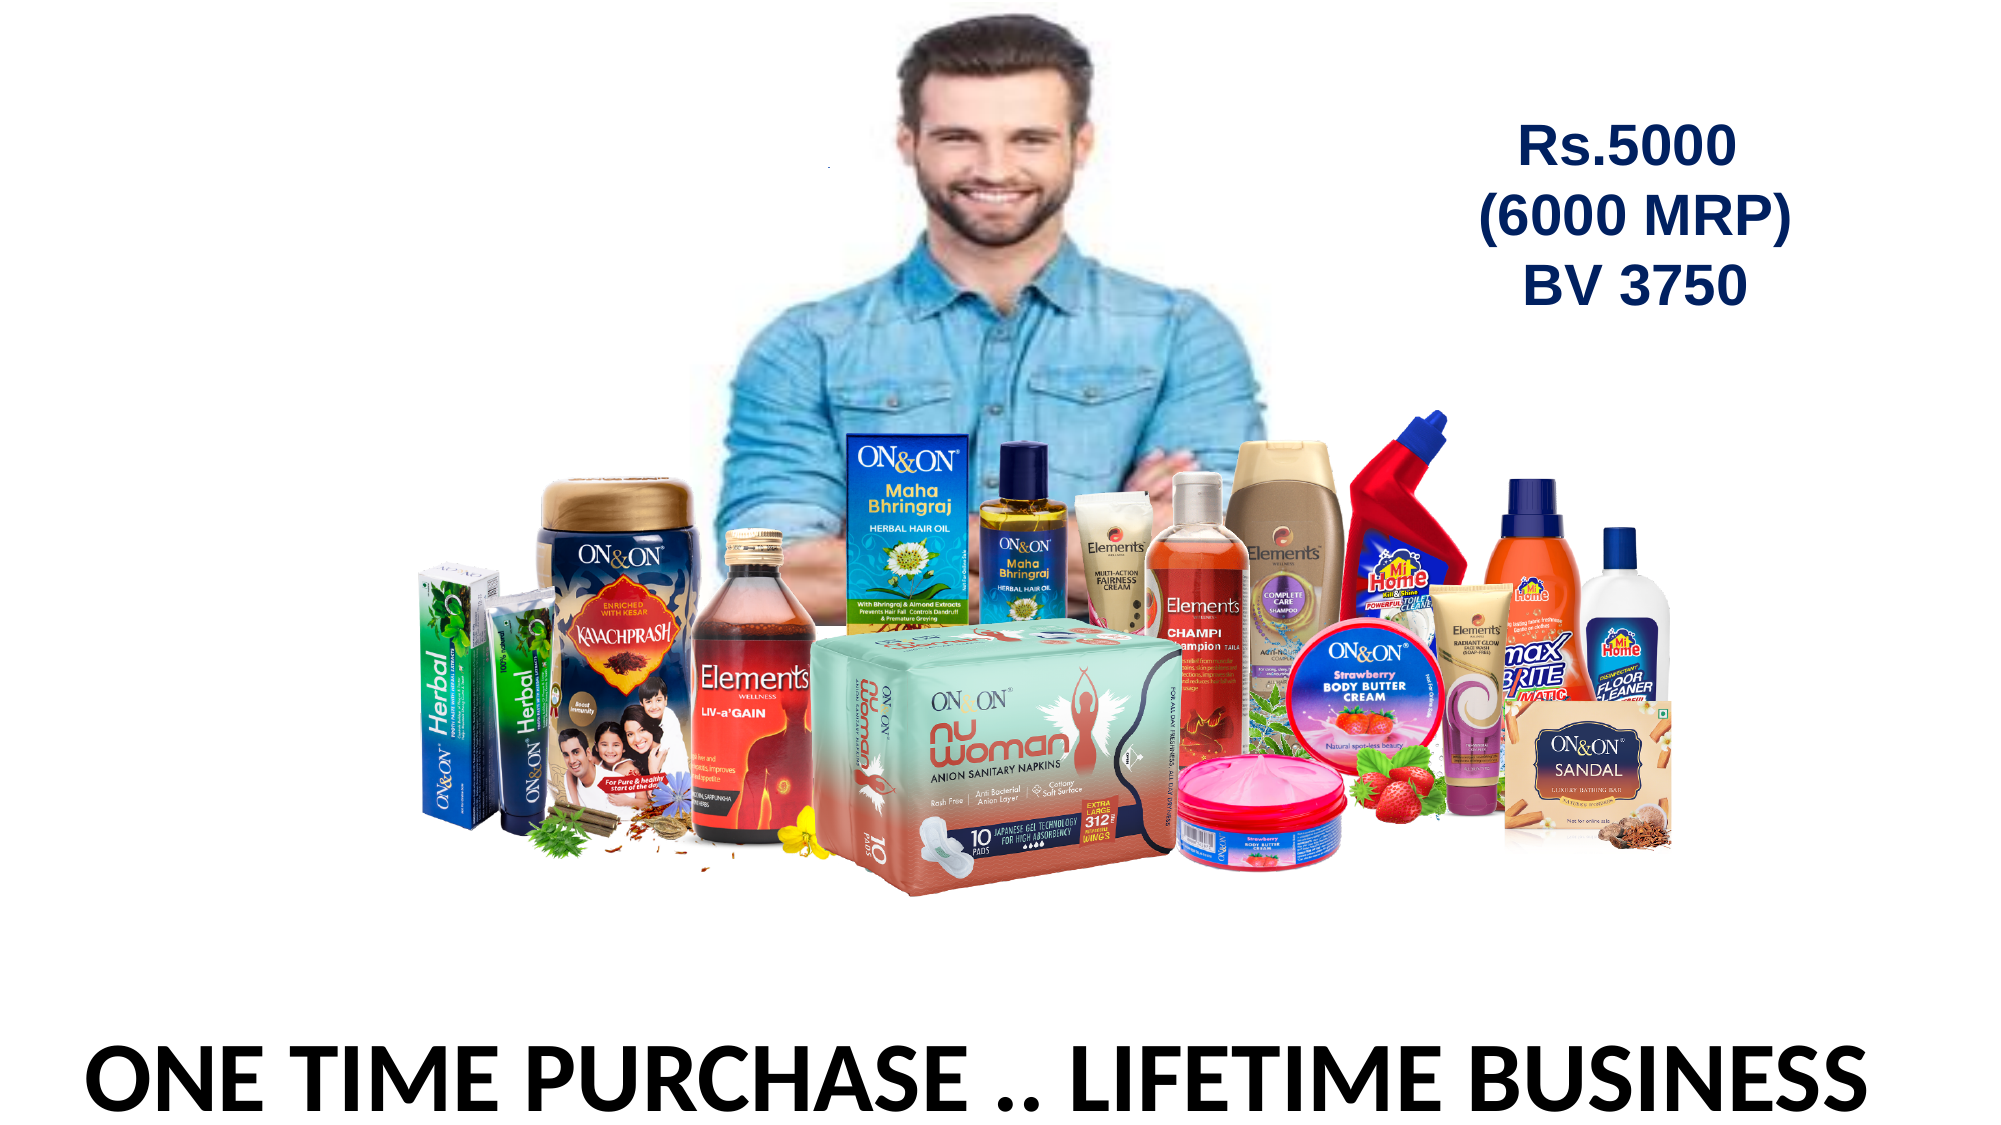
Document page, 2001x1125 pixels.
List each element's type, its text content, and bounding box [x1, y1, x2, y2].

text_box ONE TIME PURCHASE .. LIFETIME BUSINESS [60, 1003, 1896, 1125]
picture [413, 2, 1672, 901]
text_box Rs.5000 (6000 MRP) BV 3750 [1431, 100, 1840, 325]
